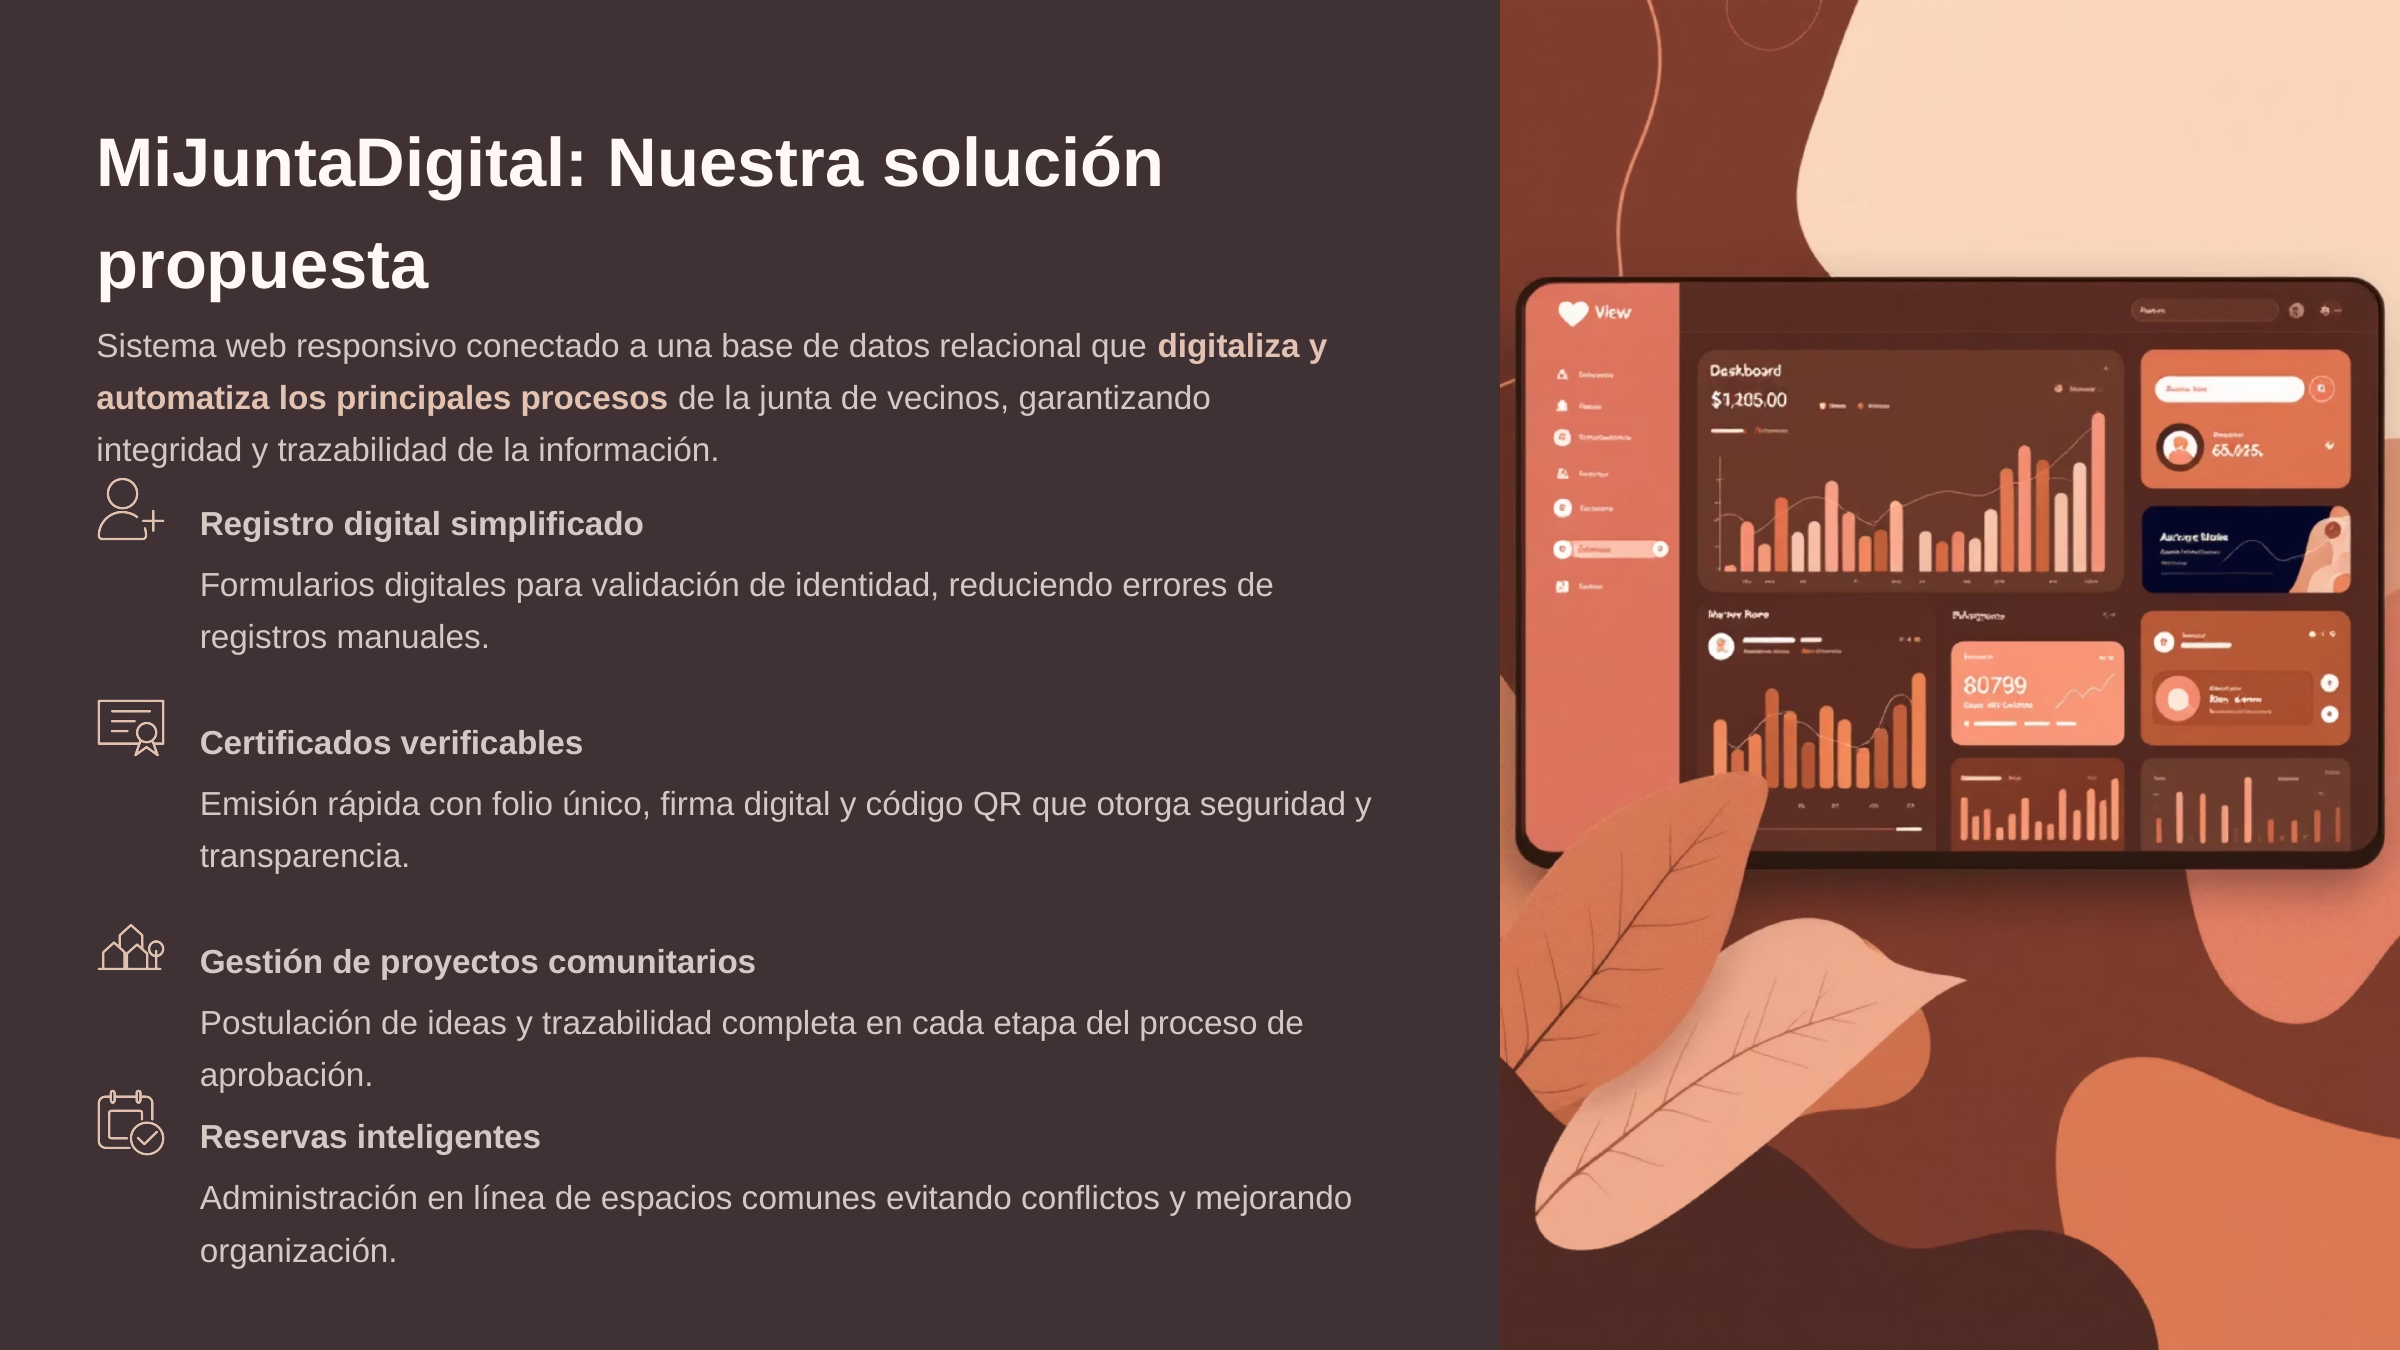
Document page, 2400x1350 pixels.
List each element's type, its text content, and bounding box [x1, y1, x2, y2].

picture [96, 693, 166, 763]
text_box Emisión rápida con folio único, firma digital y código QR que otorga seguridad y transparencia. [199, 769, 1404, 858]
text_box Formularios digitales para validación de identidad, reduciendo errores de registros manuales. [199, 550, 1404, 639]
text_box Gestión de proyectos comunitarios [199, 929, 809, 973]
picture [1499, 0, 2400, 1350]
picture [96, 912, 166, 982]
text_box Registro digital simplificado [199, 490, 698, 534]
picture [96, 1087, 166, 1158]
picture [96, 474, 166, 544]
text_box Administración en línea de espacios comunes evitando conflictos y mejorando organización. [199, 1164, 1404, 1253]
text_box Sistema web responsivo conectado a una base de datos relacional que digitaliza y automatiza los principales procesos de la junta de vecinos, garantizando integridad y trazabilidad de la información. [96, 311, 1362, 444]
text_box MiJuntaDigital: Nuestra solución propuesta [96, 97, 1404, 270]
text_box Postulación de ideas y trazabilidad completa en cada etapa del proceso de aprobación. [199, 988, 1404, 1033]
text_box Certificados verificables [199, 710, 630, 754]
text_box Reservas inteligentes [199, 1104, 571, 1148]
